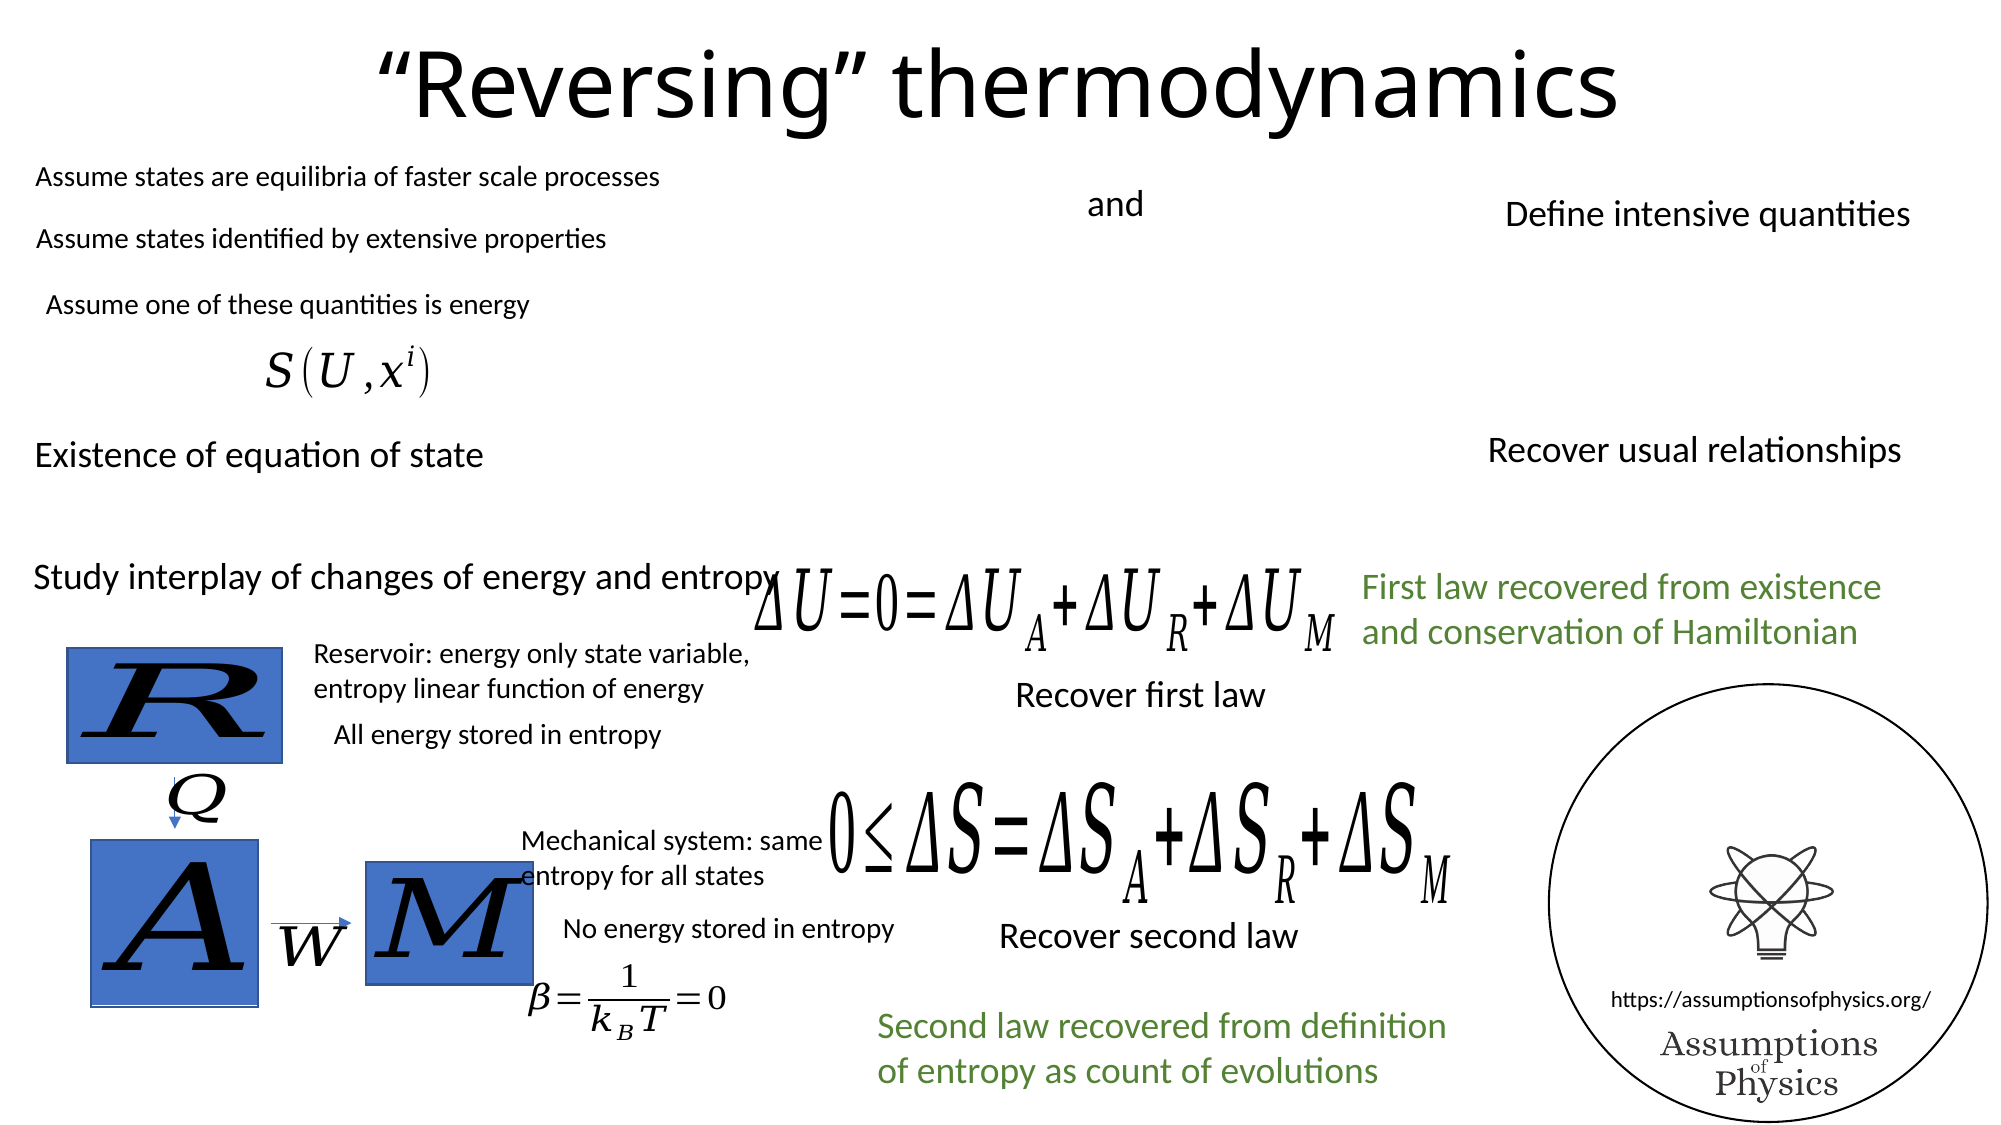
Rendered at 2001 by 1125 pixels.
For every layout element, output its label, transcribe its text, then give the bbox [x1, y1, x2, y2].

text_box Recover usual relationships [1473, 417, 1918, 477]
title “Reversing” thermodynamics [17, 13, 1983, 162]
picture [1660, 1029, 1877, 1103]
text_box First law recovered from existence and conservation of Hamiltonian [1347, 554, 1932, 660]
text_box No energy stored in entropy [548, 902, 975, 952]
text_box Second law recovered from definition of entropy as count of evolutions [862, 993, 1488, 1098]
text_box Reservoir: energy only state variable, entropy linear function of energy [298, 626, 766, 712]
text_box Study interplay of changes of energy and entropy [18, 544, 796, 605]
text_box Assume states identified by extensive properties [21, 212, 623, 262]
picture [1709, 846, 1834, 960]
text_box Existence of equation of state [19, 422, 500, 482]
text_box Define intensive quantities [1490, 181, 1927, 242]
text_box Recover second law [984, 903, 1315, 964]
text_box Mechanical system: same entropy for all states [533, 813, 933, 899]
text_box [68, 649, 533, 1006]
text_box Assume states are equilibria of faster scale processes [20, 150, 676, 200]
text_box Recover first law [1000, 662, 1282, 723]
text_box All energy stored in entropy [533, 707, 746, 758]
